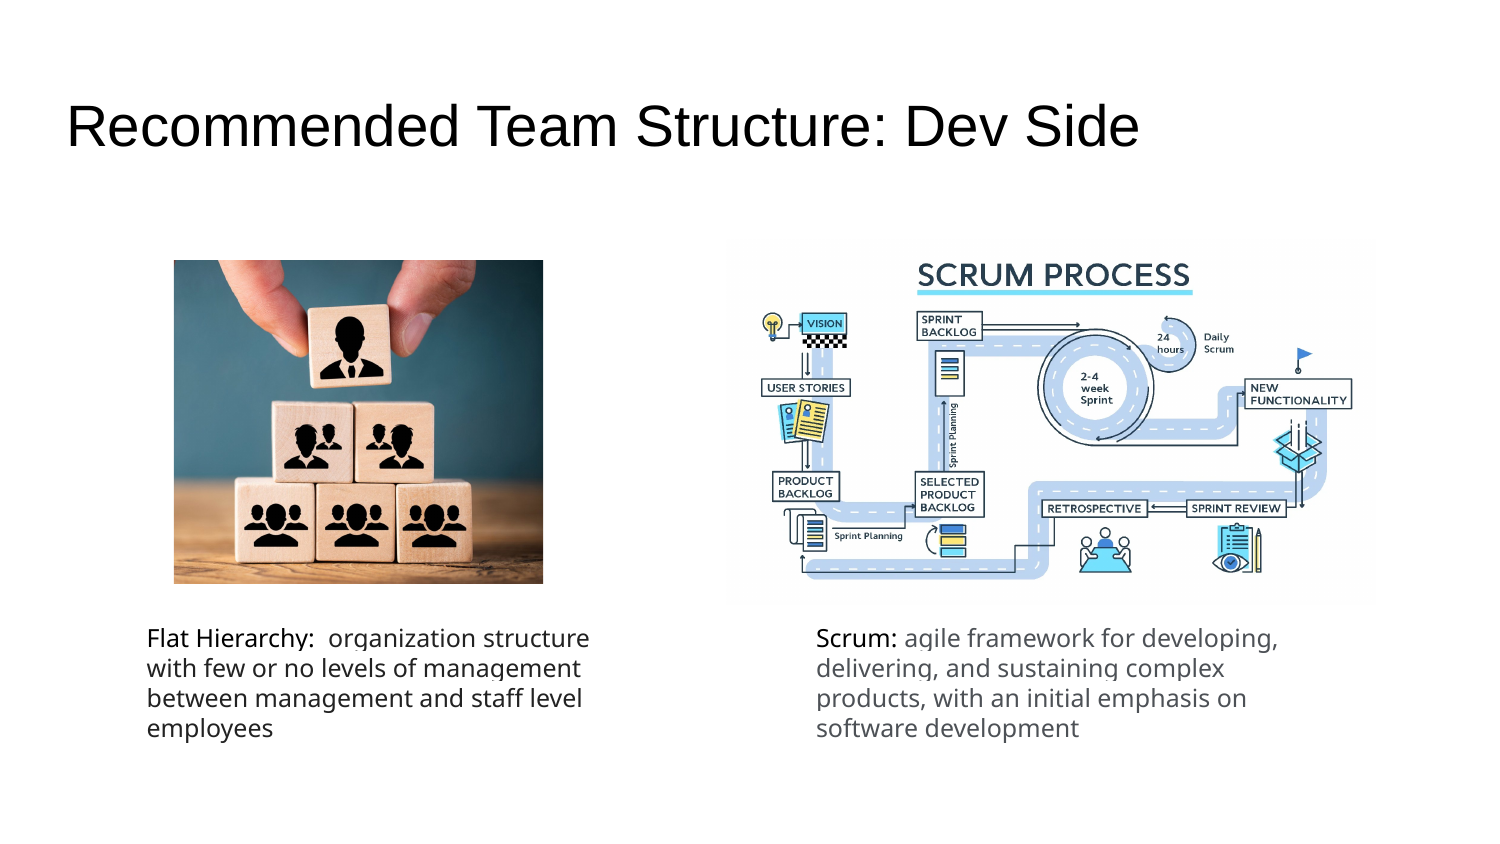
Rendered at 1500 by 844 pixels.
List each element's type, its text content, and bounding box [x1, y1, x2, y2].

picture [725, 238, 1376, 605]
picture [173, 260, 544, 584]
title Recommended Team Structure: Dev Side [51, 72, 1449, 167]
text_box Scrum: agile framework for developing, delivering, and sustaining complex products, with an initial emphasis on software development [801, 613, 1300, 759]
text_box Flat Hierarchy: organization structure with few or no levels of management between management and staff level employees [131, 608, 631, 759]
